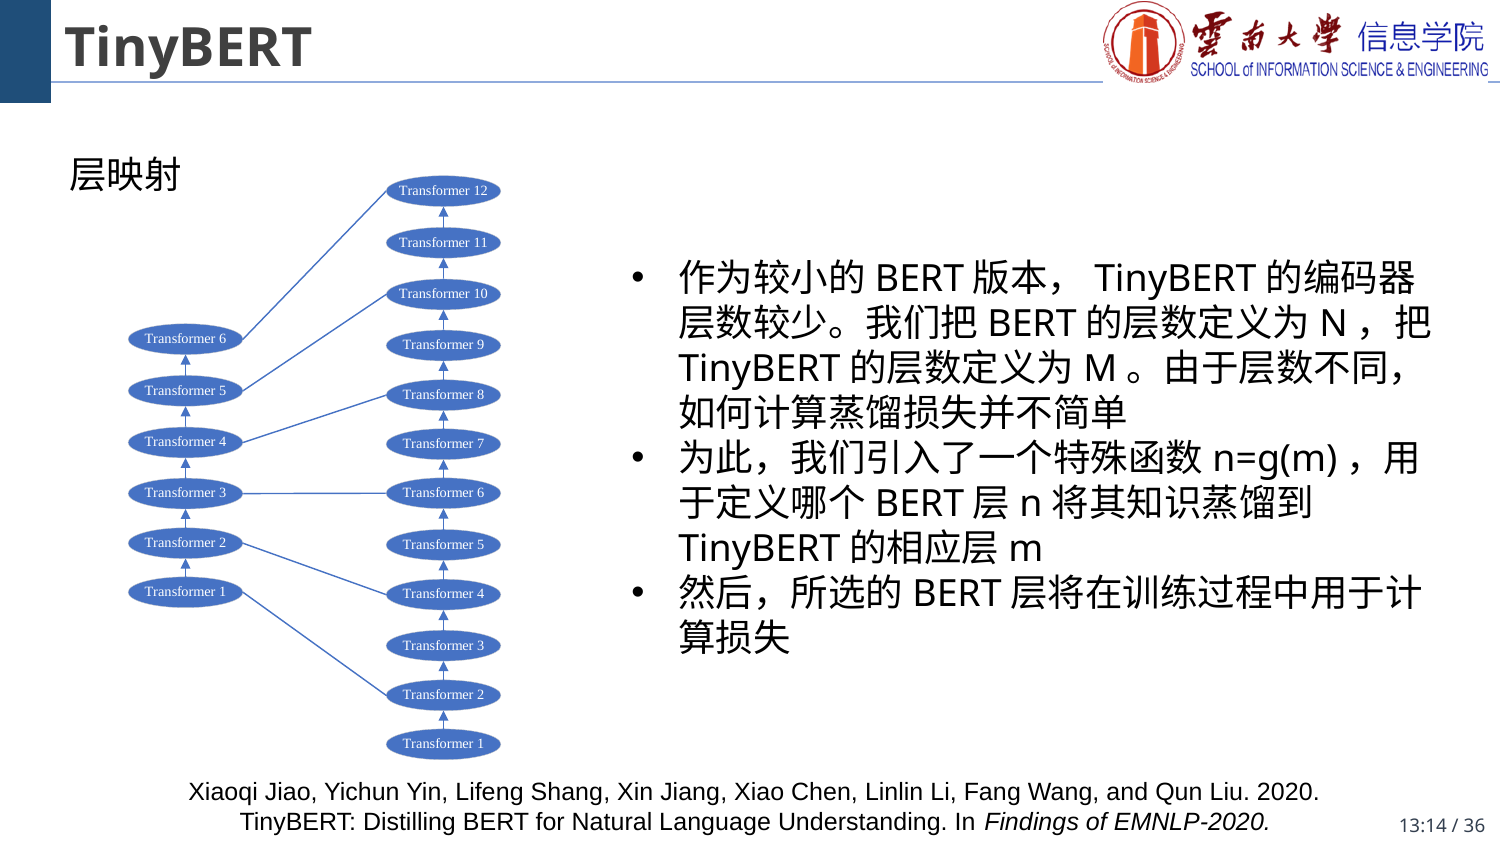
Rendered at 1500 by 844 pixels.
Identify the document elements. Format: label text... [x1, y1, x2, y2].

title TinyBERT [49, 10, 886, 85]
picture [1103, 1, 1488, 83]
picture [125, 173, 503, 762]
text_box Xiaoqi Jiao, Yichun Yin, Lifeng Shang, Xin Jiang, Xiao Chen, Linlin Li, Fang Wang, and Qun Liu. 2020. TinyBERT: Distilling BERT for Natural Language Understanding. In Findings of EMNLP-2020. [166, 768, 1345, 844]
text_box 层映射 [54, 143, 224, 203]
text_box 作为较小的BERT版本，TinyBERT的编码器层数较少。我们把BERT的层数定义为N，把TinyBERT的层数定义为M。由于层数不同，如何计算蒸馏损失并不简单 为此，我们引入了一个特殊函数n=g(m)，用于定义哪个BERT层n将其知识蒸馏到TinyBERT的相应层m 然后，所选的BERT层将在训练过程中用于计算损失 [616, 246, 1458, 667]
